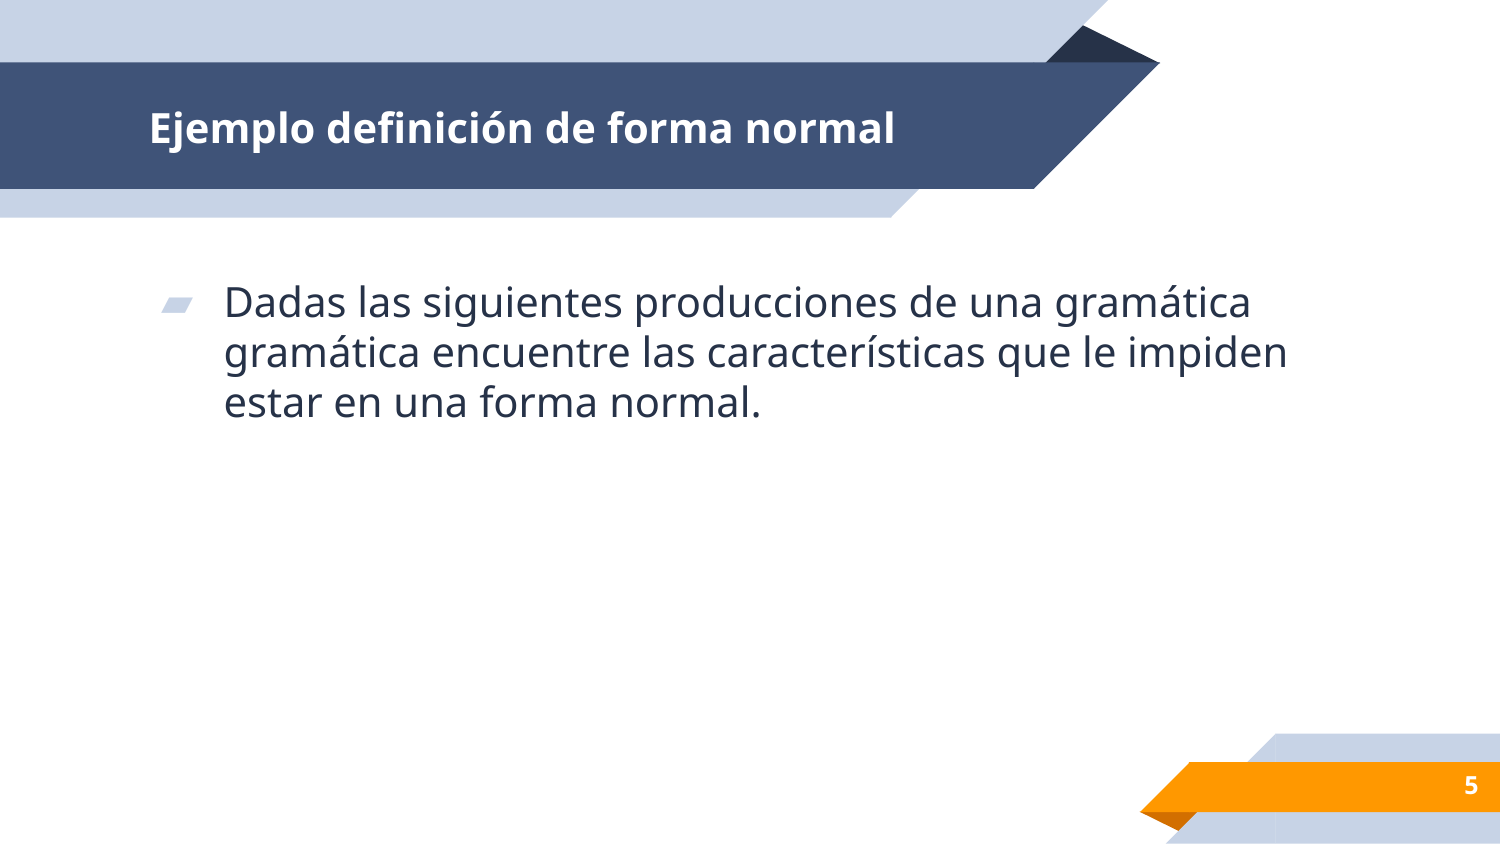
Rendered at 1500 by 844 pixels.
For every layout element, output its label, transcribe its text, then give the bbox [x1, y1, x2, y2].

title Ejemplo definición de forma normal [133, 64, 1035, 190]
slide_number 5 [1249, 760, 1494, 813]
